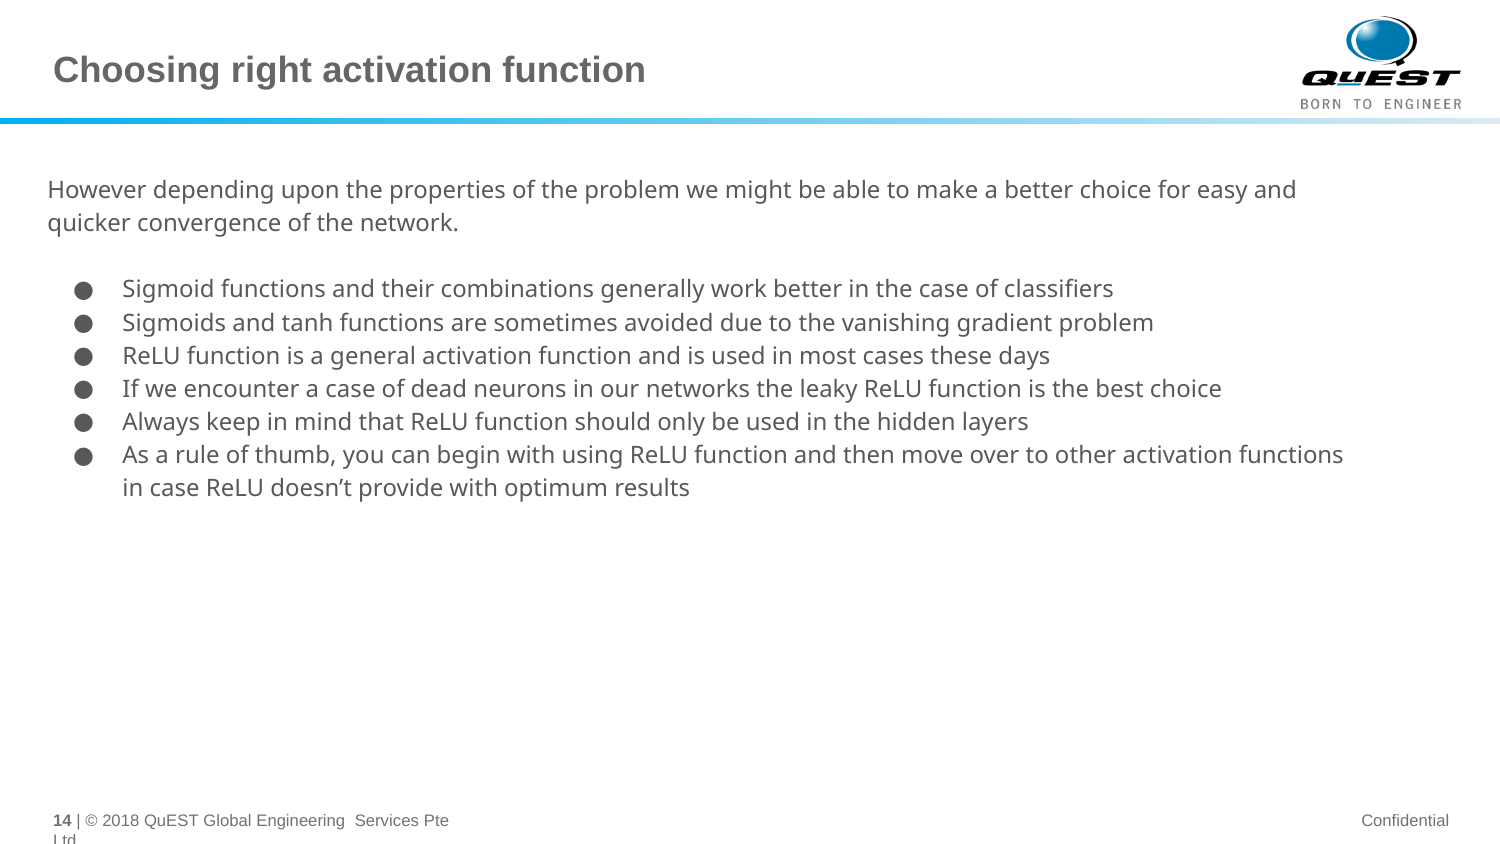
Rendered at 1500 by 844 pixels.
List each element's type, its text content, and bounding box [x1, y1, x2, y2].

title Choosing right activation function [41, 14, 1194, 104]
picture [1301, 16, 1461, 109]
list However depending upon the properties of the problem we might be able to make a better choice for easy and quicker convergence of the network. Sigmoid functions and their combinations generally work better in the case of classifiers Sigmoids and tanh functions are sometimes avoided due to the vanishing gradient problem ReLU function is a general activation function and is used in most cases these days If we encounter a case of dead neurons in our networks the leaky ReLU function is the best choice Always keep in mind that ReLU function should only be used in the hidden layers As a rule of thumb, you can begin with using ReLU function and then move over to other activation functions in case ReLU doesn’t provide with optimum results [41, 164, 1368, 744]
